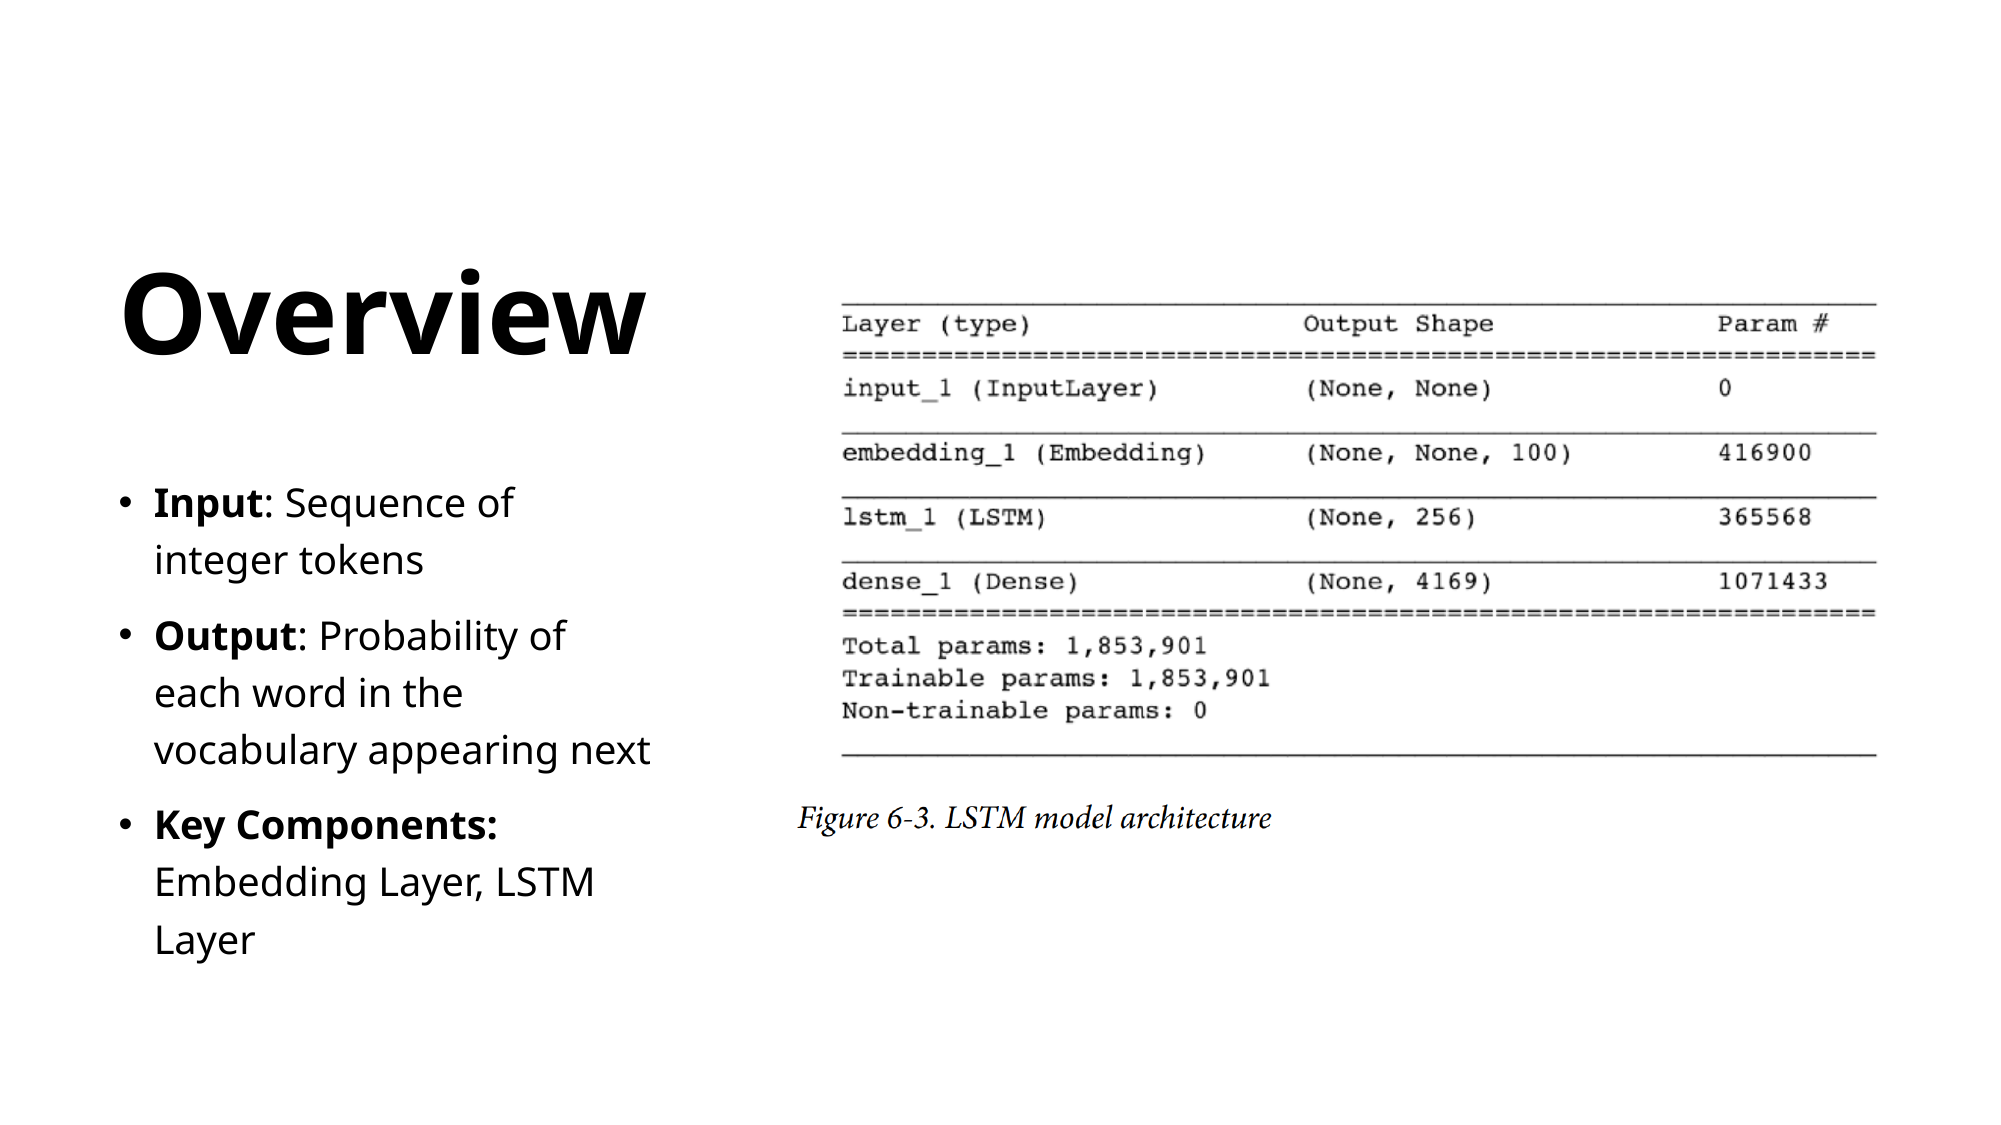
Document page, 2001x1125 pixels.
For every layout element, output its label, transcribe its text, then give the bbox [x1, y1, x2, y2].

picture [763, 277, 1896, 847]
title Overview [103, 104, 666, 387]
list Input: Sequence of integer tokens Output: Probability of each word in the vocabulary appearing next Key Components: Embedding Layer, LSTM Layer [103, 460, 666, 1020]
